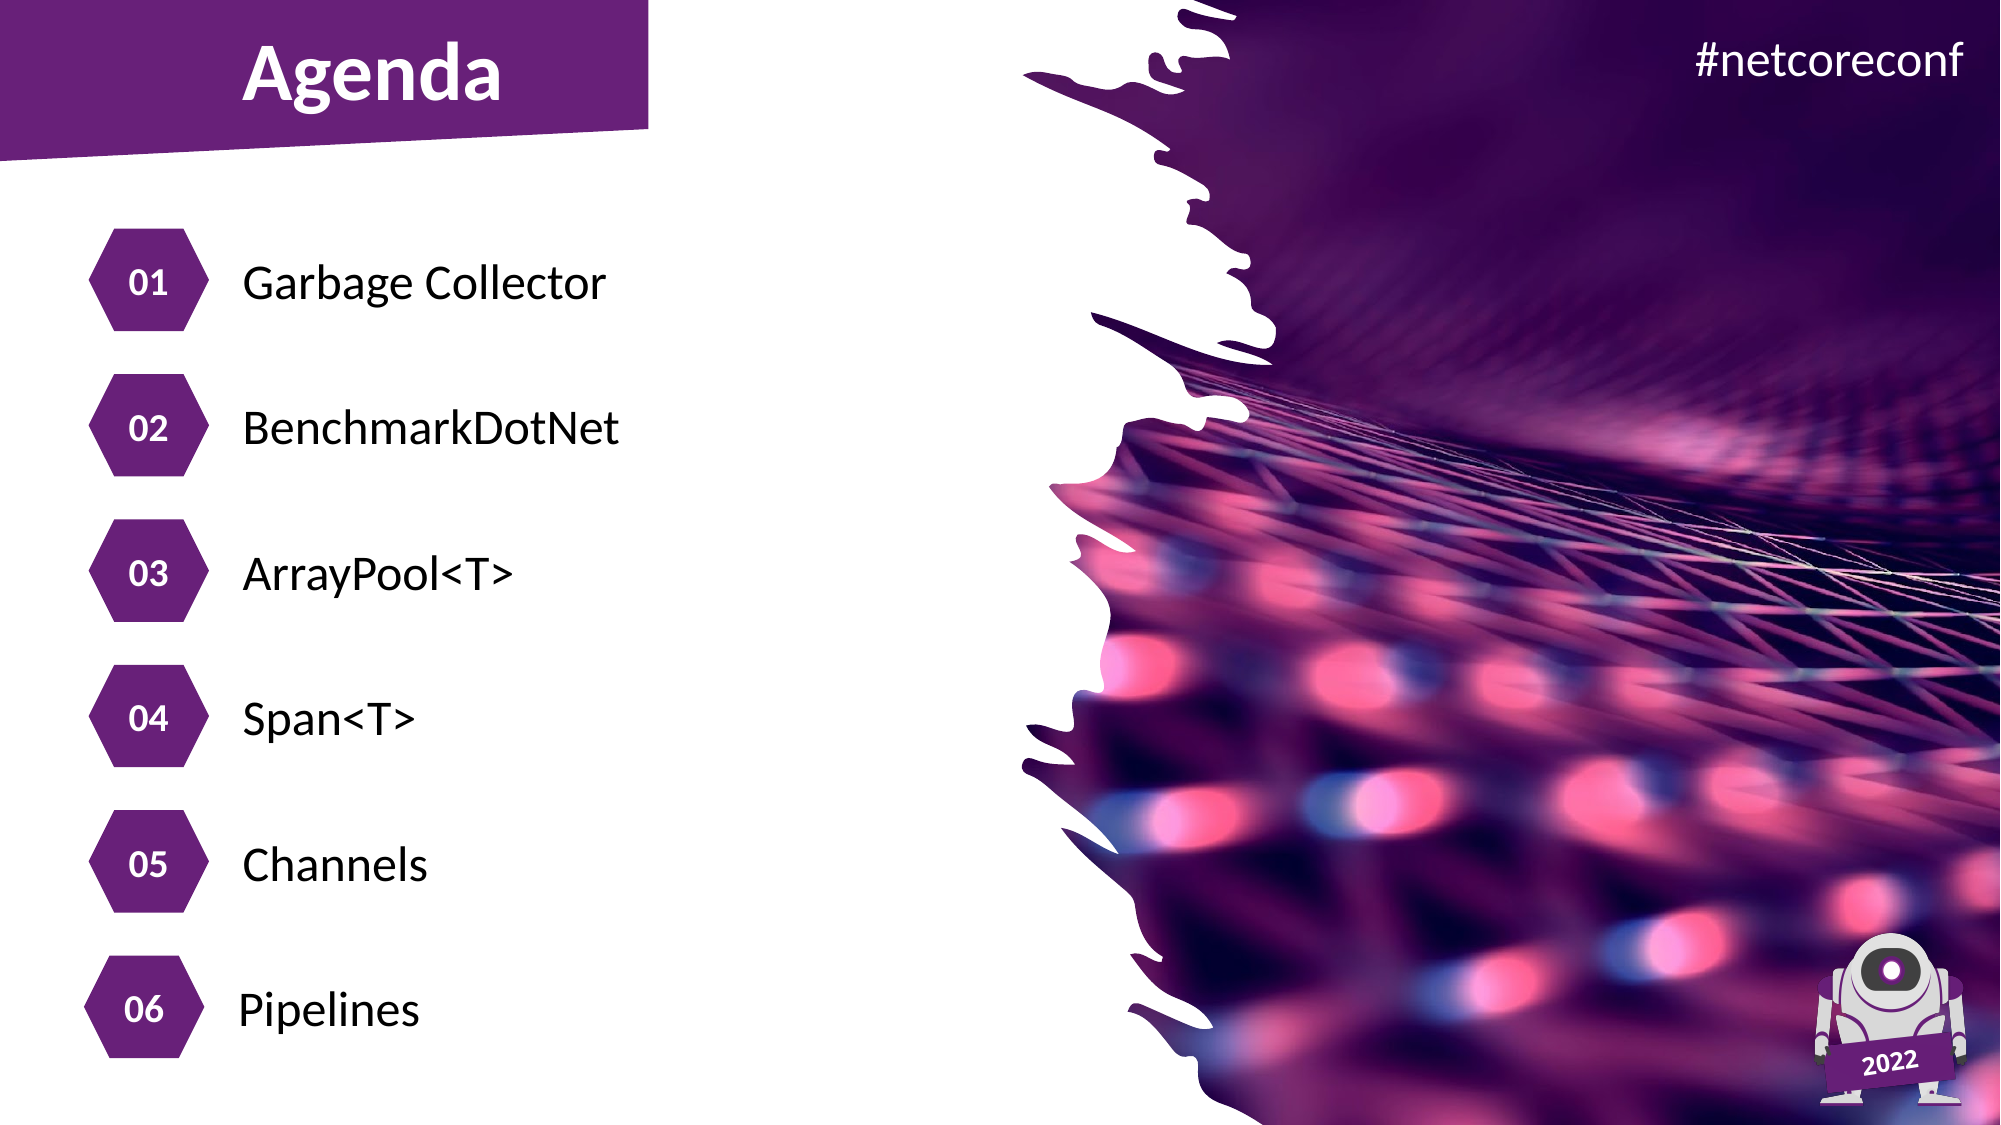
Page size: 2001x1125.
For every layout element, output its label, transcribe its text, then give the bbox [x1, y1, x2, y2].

text_box 03 [89, 520, 208, 621]
text_box Span<T> [227, 678, 928, 754]
text_box ArrayPool<T> [227, 532, 928, 608]
text_box Agenda [189, 18, 557, 127]
text_box 01 [89, 229, 208, 330]
text_box 06 [85, 956, 204, 1057]
text_box 05 [89, 811, 208, 912]
text_box Channels [227, 823, 928, 899]
text_box 02 [89, 375, 208, 476]
text_box BenchmarkDotNet [227, 387, 928, 463]
text_box Pipelines [223, 968, 923, 1044]
text_box 04 [89, 665, 208, 767]
picture [1021, 0, 2000, 1125]
text_box Garbage Collector [227, 242, 1019, 317]
